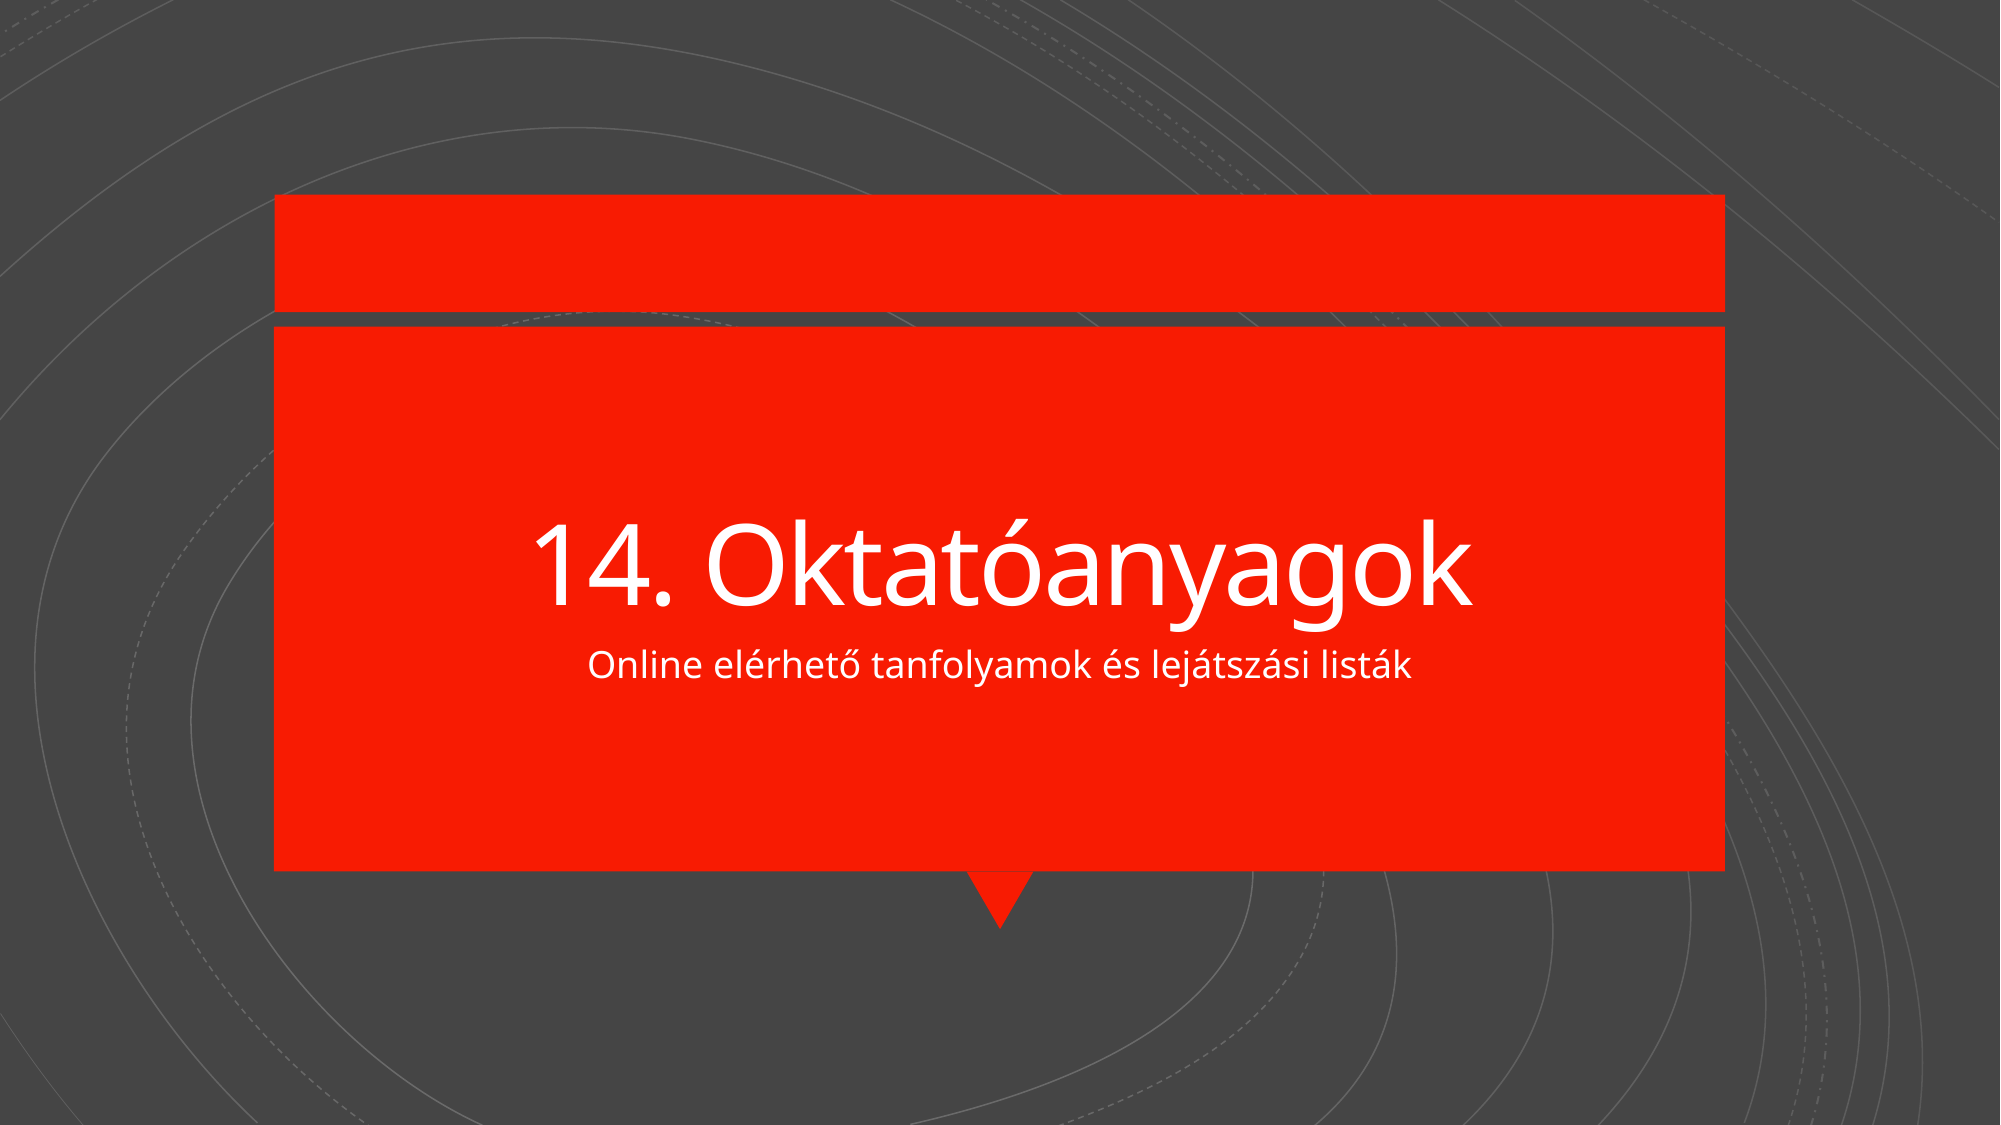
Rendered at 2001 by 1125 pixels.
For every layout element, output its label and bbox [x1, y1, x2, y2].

text_box [273, 194, 1726, 930]
text_box [0, 0, 2000, 1125]
